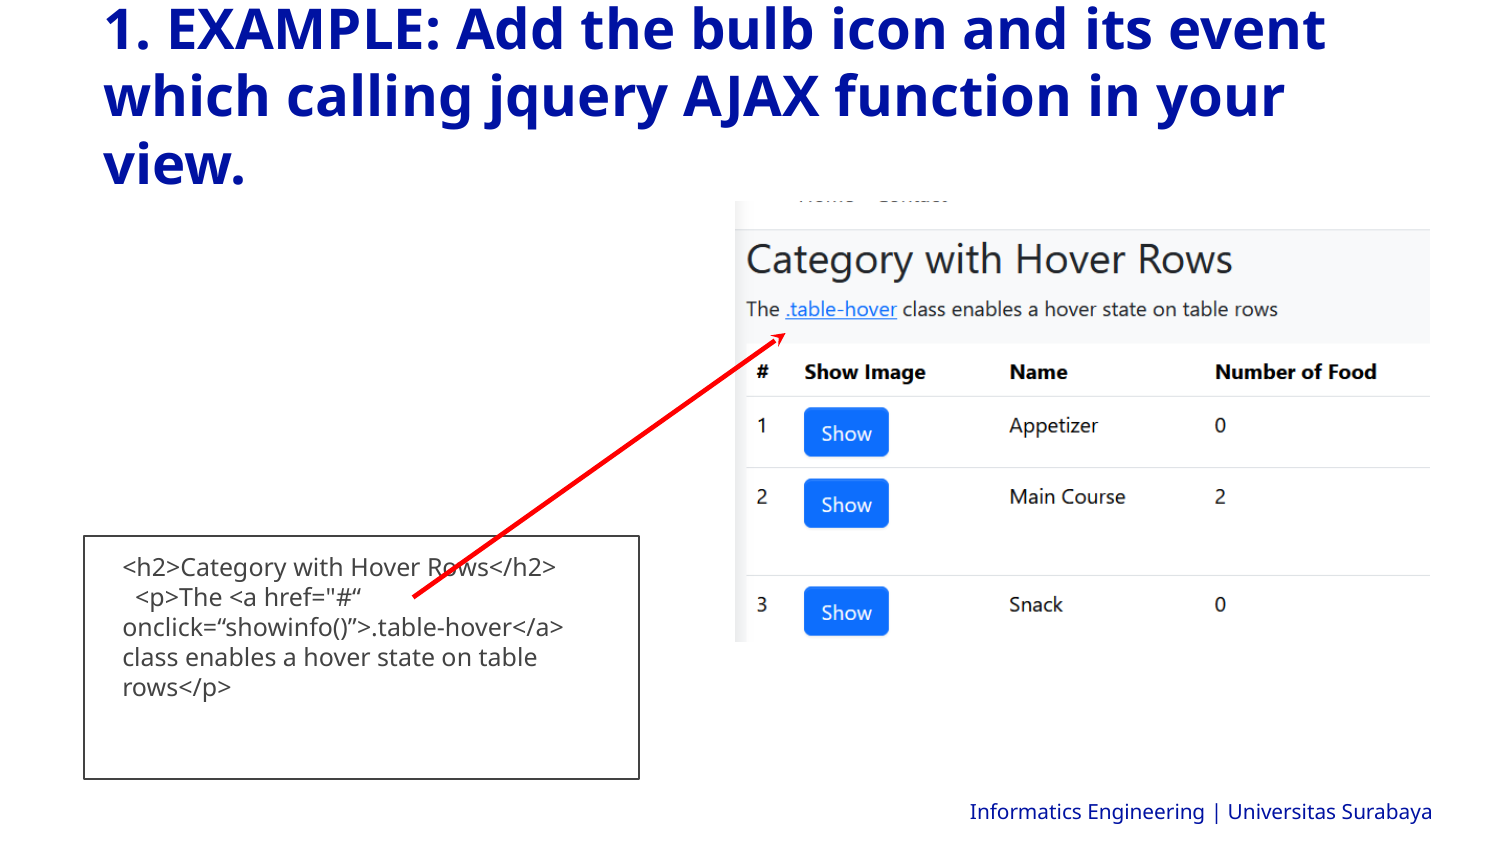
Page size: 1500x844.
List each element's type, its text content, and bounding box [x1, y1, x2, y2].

picture [734, 201, 1430, 643]
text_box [412, 332, 786, 598]
text_box <h2>Category with Hover Rows</h2> <p>The <a href="#“ onclick=“showinfo()”>.table-hover</a> class enables a hover state on table rows</p> [84, 536, 639, 779]
text_box Informatics Engineering | Universitas Surabaya [953, 791, 1448, 828]
title 1. EXAMPLE: Add the bulb icon and its event which calling jquery AJAX function in your view. [88, 34, 1402, 211]
